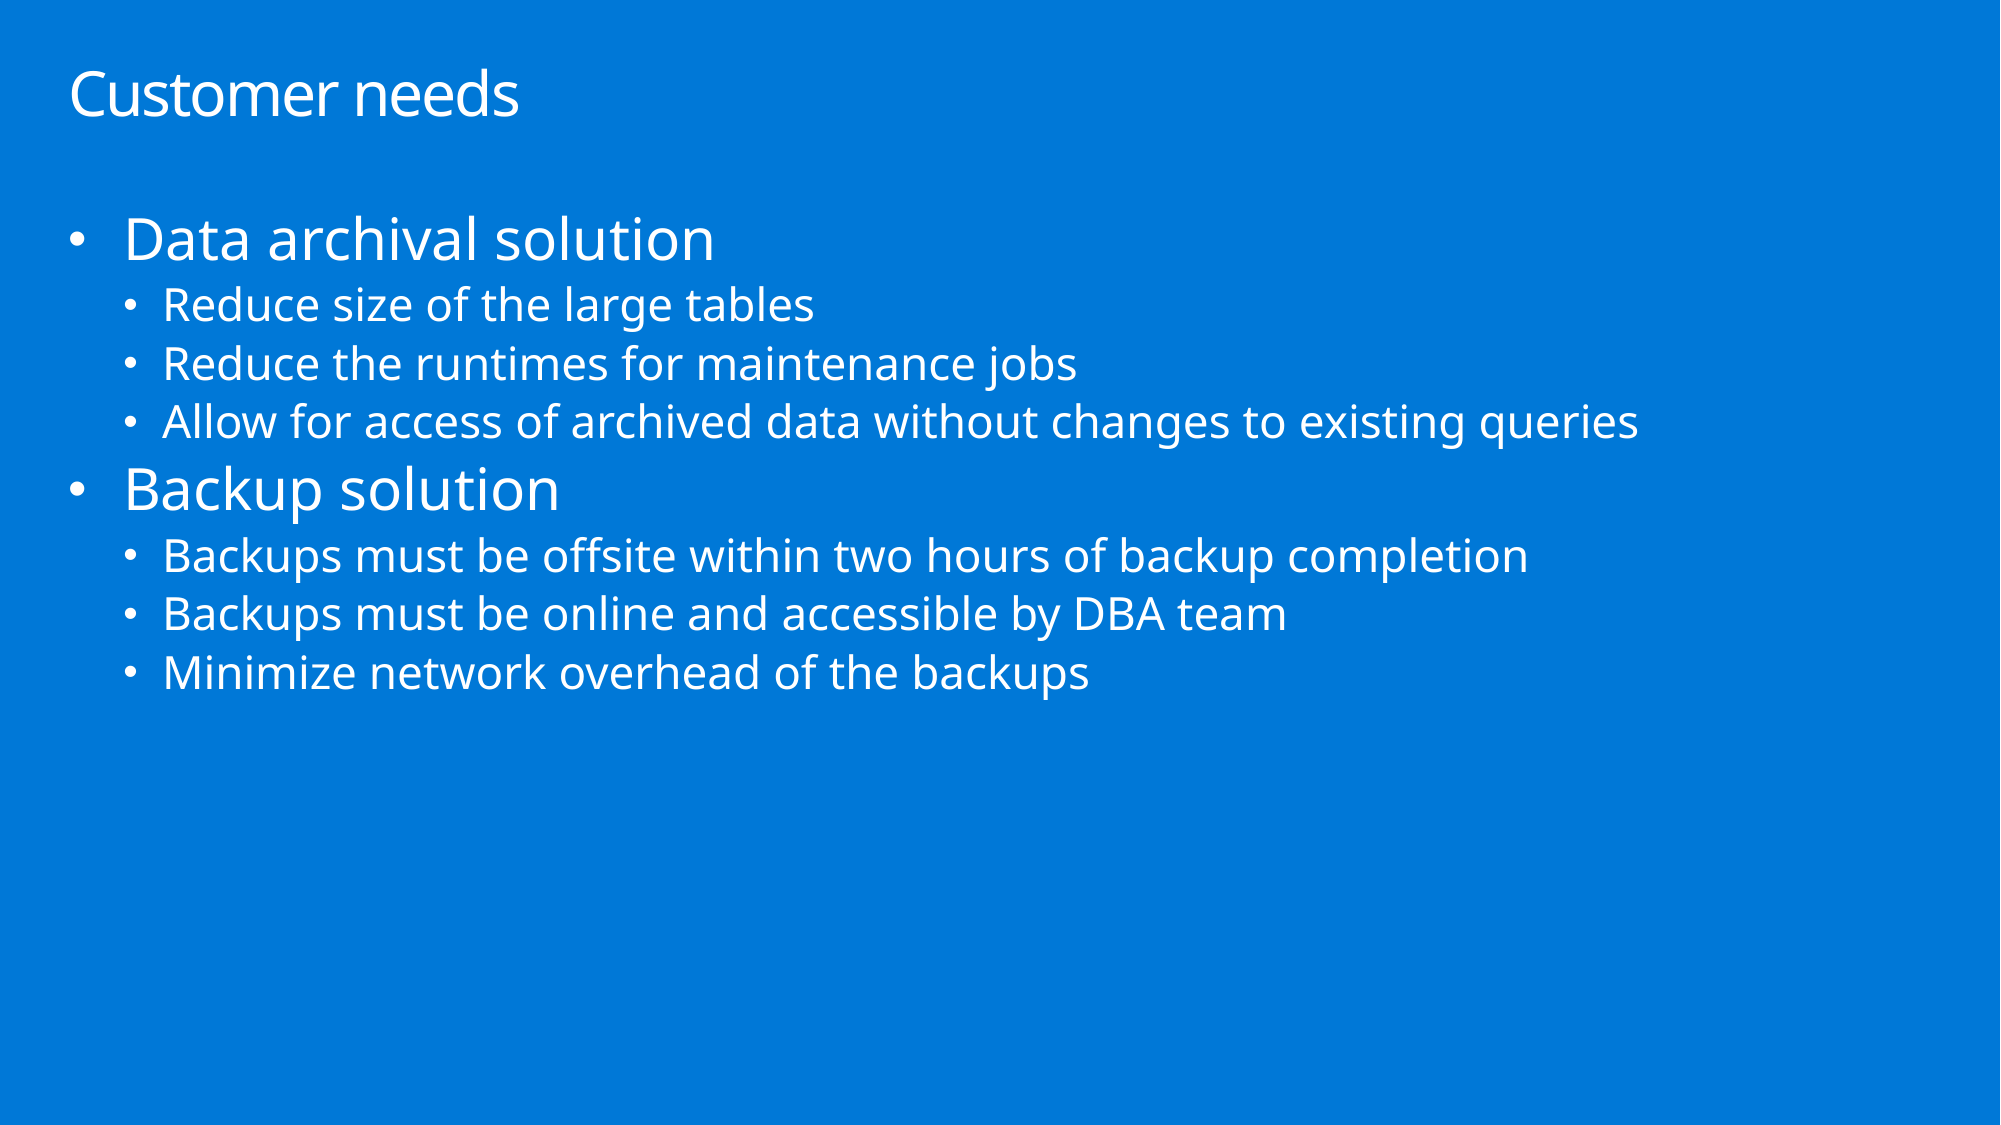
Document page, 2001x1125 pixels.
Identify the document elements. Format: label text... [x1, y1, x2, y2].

list Data archival solution Reduce size of the large tables Reduce the runtimes for maintenance jobs Allow for access of archived data without changes to existing queries Backup solution Backups must be offsite within two hours of backup completion Backups must be online and accessible by DBA team Minimize network overhead of the backups [44, 195, 1956, 776]
title Customer needs [44, 47, 1957, 196]
